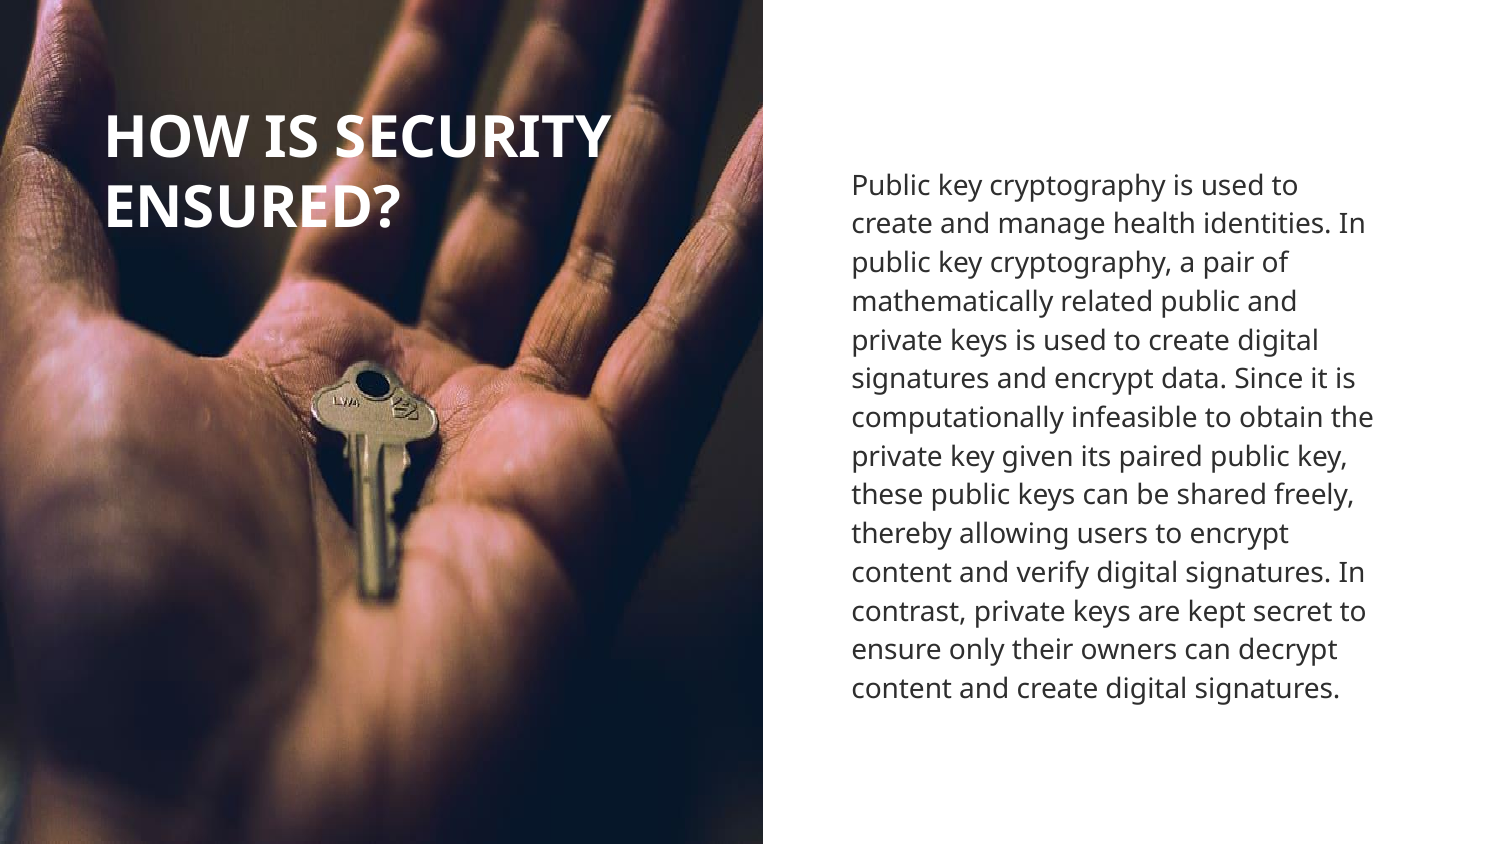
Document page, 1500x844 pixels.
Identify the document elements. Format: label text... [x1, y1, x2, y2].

list Public key cryptography is used to create and manage health identities. In public key cryptography, a pair of mathematically related public and private keys is used to create digital signatures and encrypt data. Since it is computationally infeasible to obtain the private key given its paired public key, these public keys can be shared freely, thereby allowing users to encrypt content and verify digital signatures. In contrast, private keys are kept secret to ensure only their owners can decrypt content and create digital signatures. [836, 146, 1390, 644]
picture [0, 0, 764, 844]
